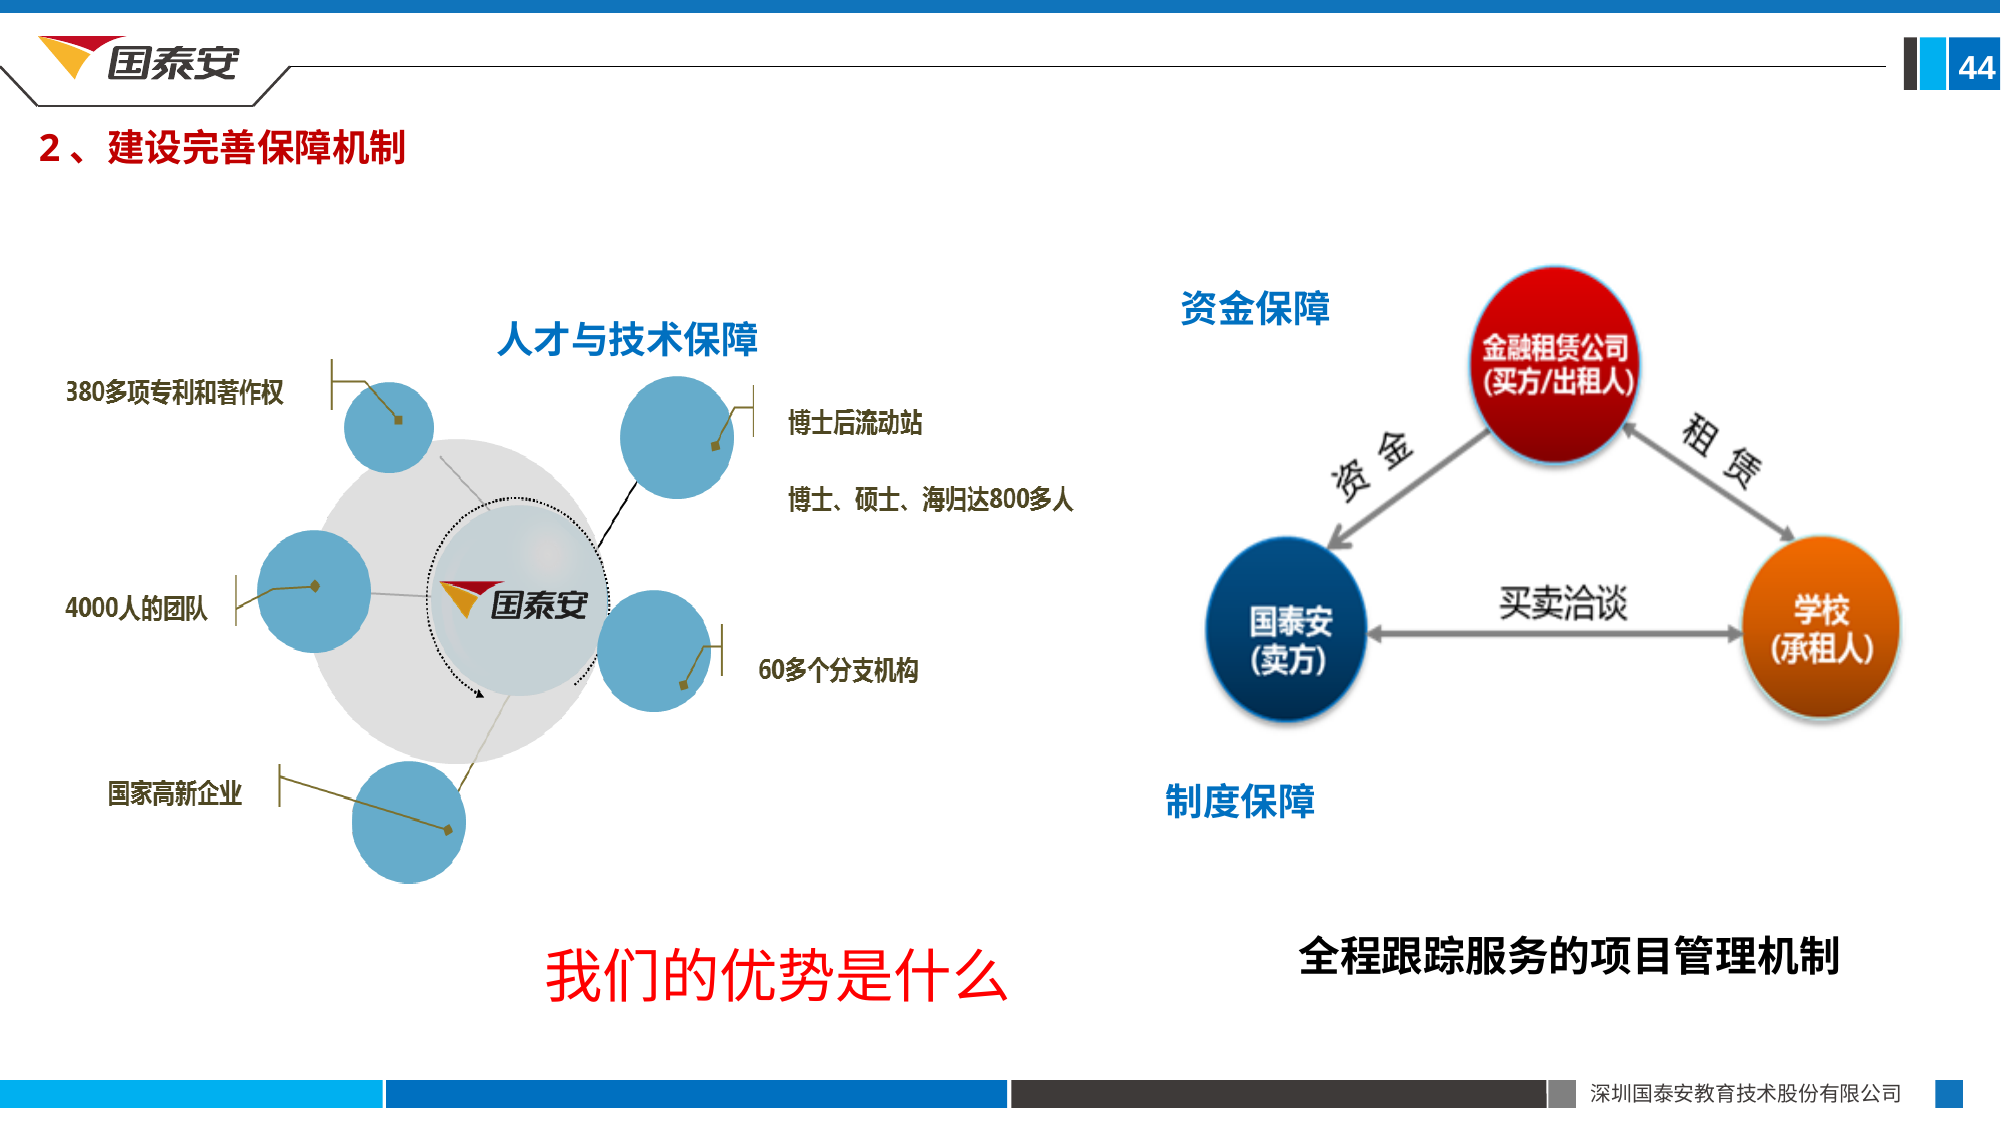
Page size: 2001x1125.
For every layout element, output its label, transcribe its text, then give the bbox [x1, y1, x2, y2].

text_box 资金保障 [1165, 277, 1198, 338]
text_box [1198, 260, 1910, 737]
text_box 我们的优势是什么 [529, 931, 1026, 1017]
text_box 全程跟踪服务的项目管理机制 [1283, 922, 1857, 988]
picture [51, 351, 1147, 884]
text_box 44 [1944, 38, 2000, 94]
text_box 2、建设完善保障机制 [24, 116, 667, 177]
text_box 制度保障 [1150, 770, 1331, 831]
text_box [0, 66, 1886, 106]
text_box 人才与技术保障 [481, 308, 922, 351]
